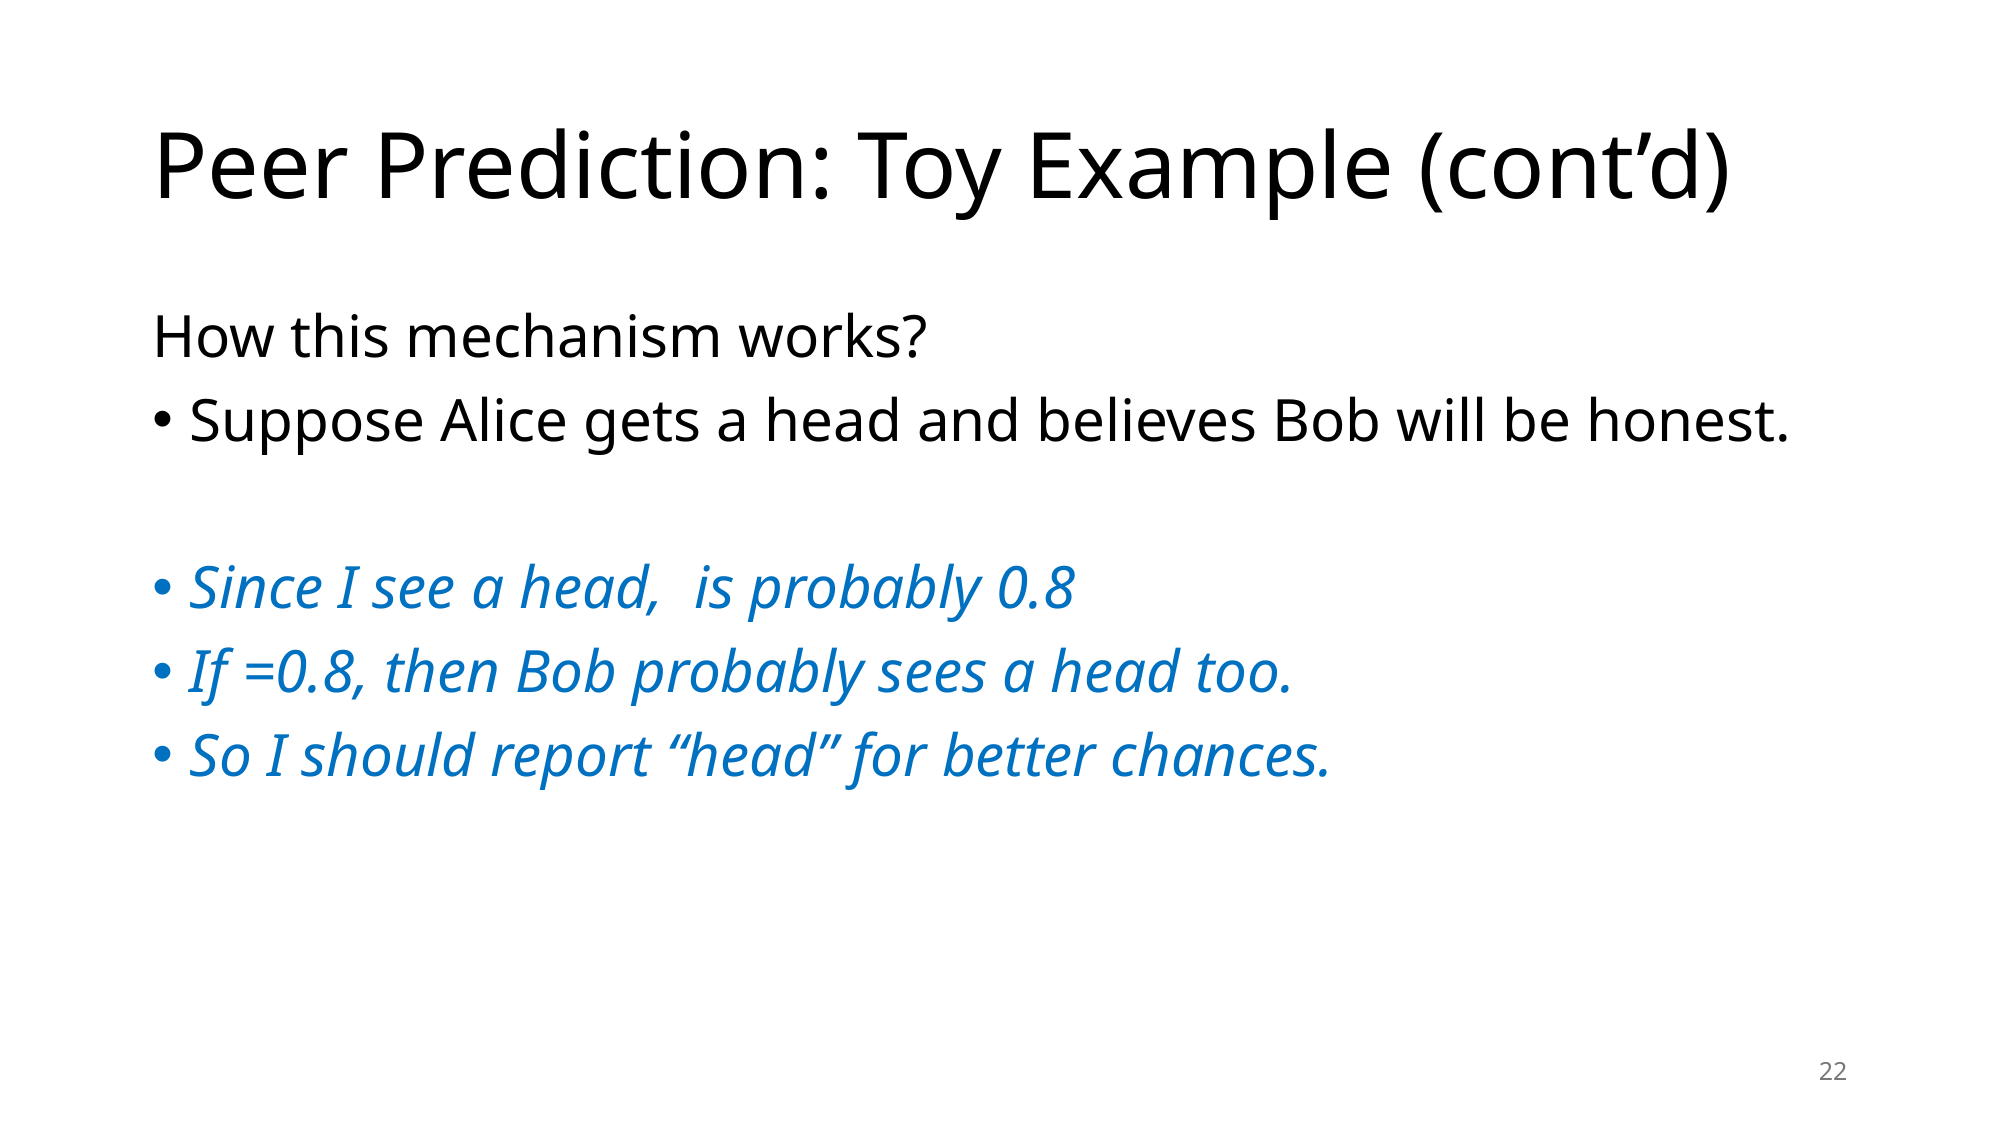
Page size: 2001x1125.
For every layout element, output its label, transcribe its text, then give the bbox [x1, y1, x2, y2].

title Peer Prediction: Toy Example (cont’d) [137, 59, 1863, 278]
slide_number 22 [1412, 1042, 1863, 1103]
